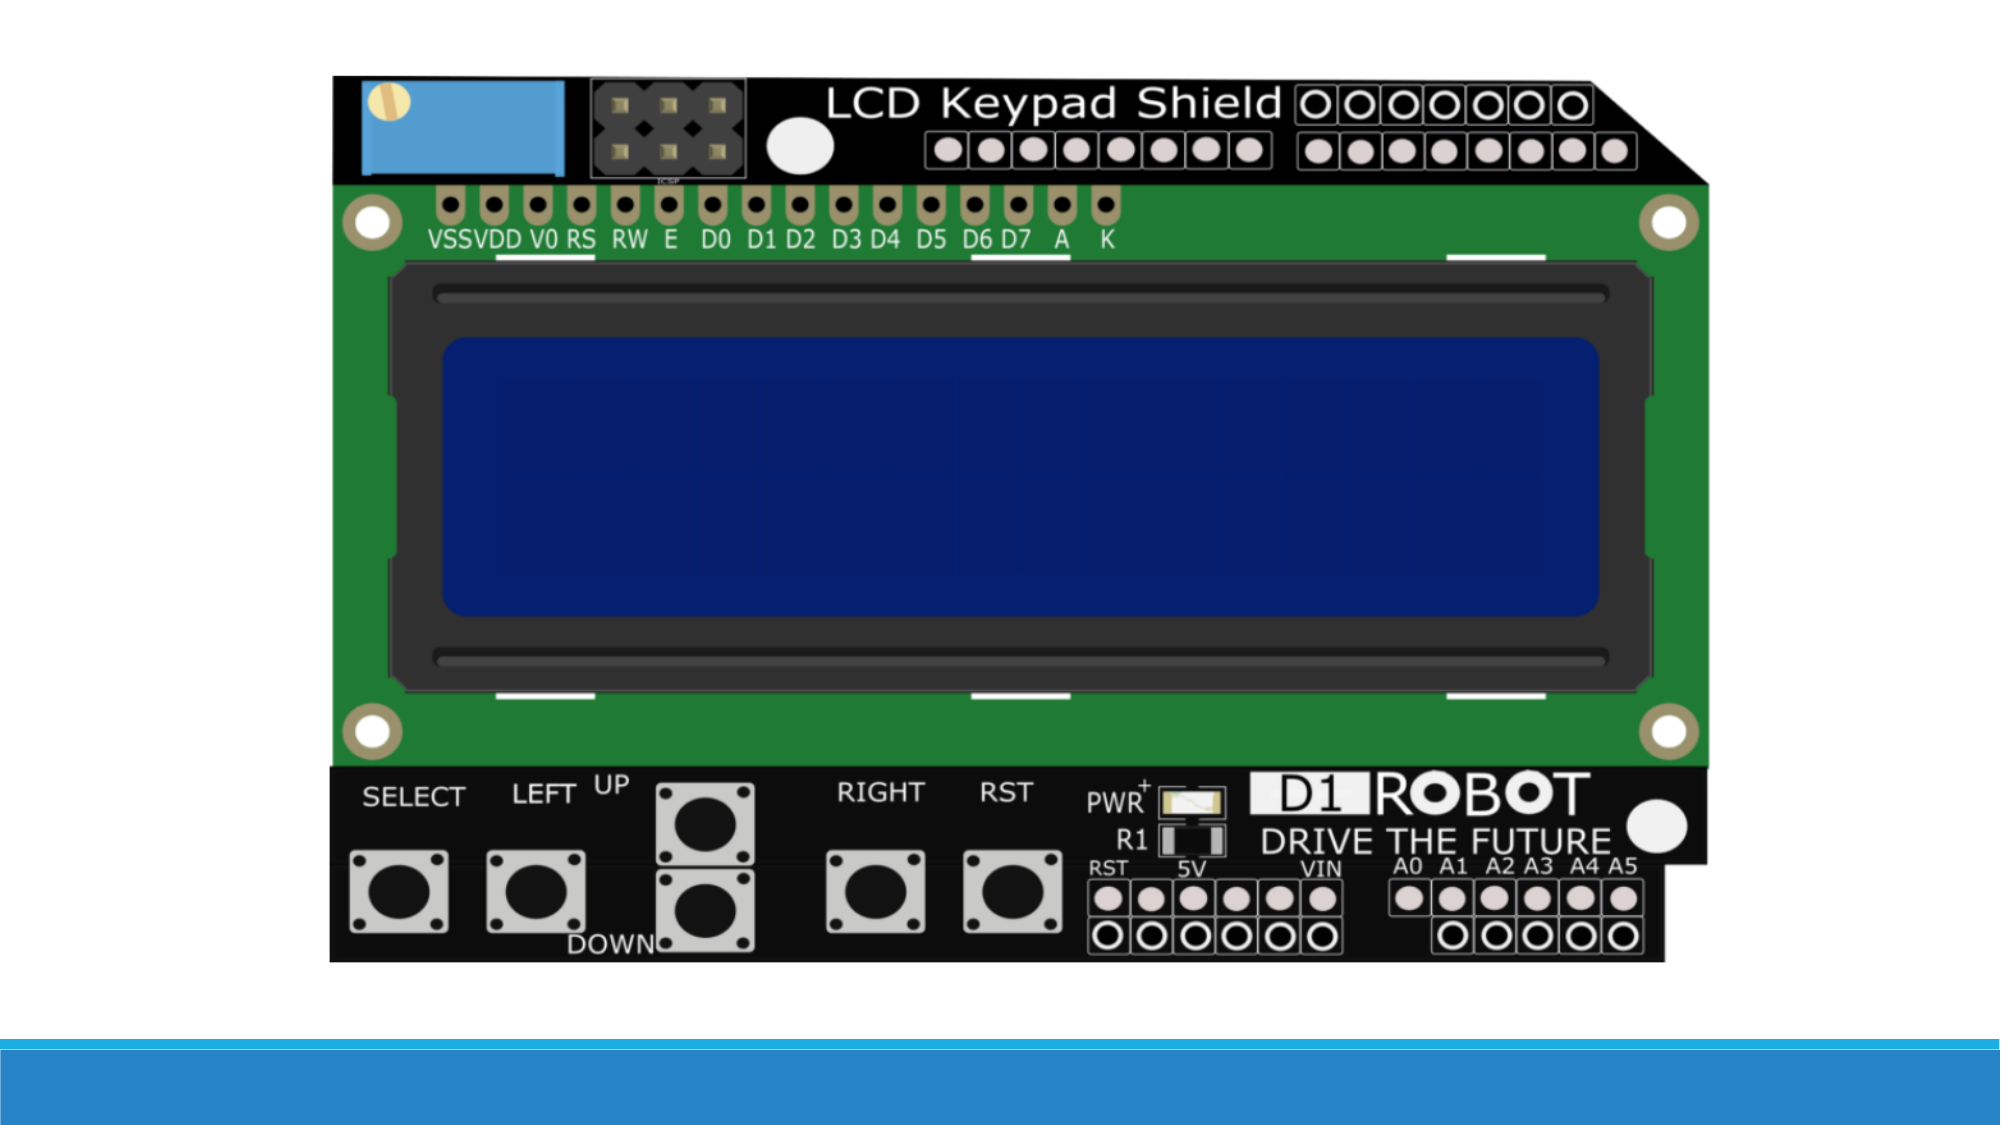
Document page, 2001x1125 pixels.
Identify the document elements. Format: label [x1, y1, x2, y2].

picture [316, 52, 1752, 998]
